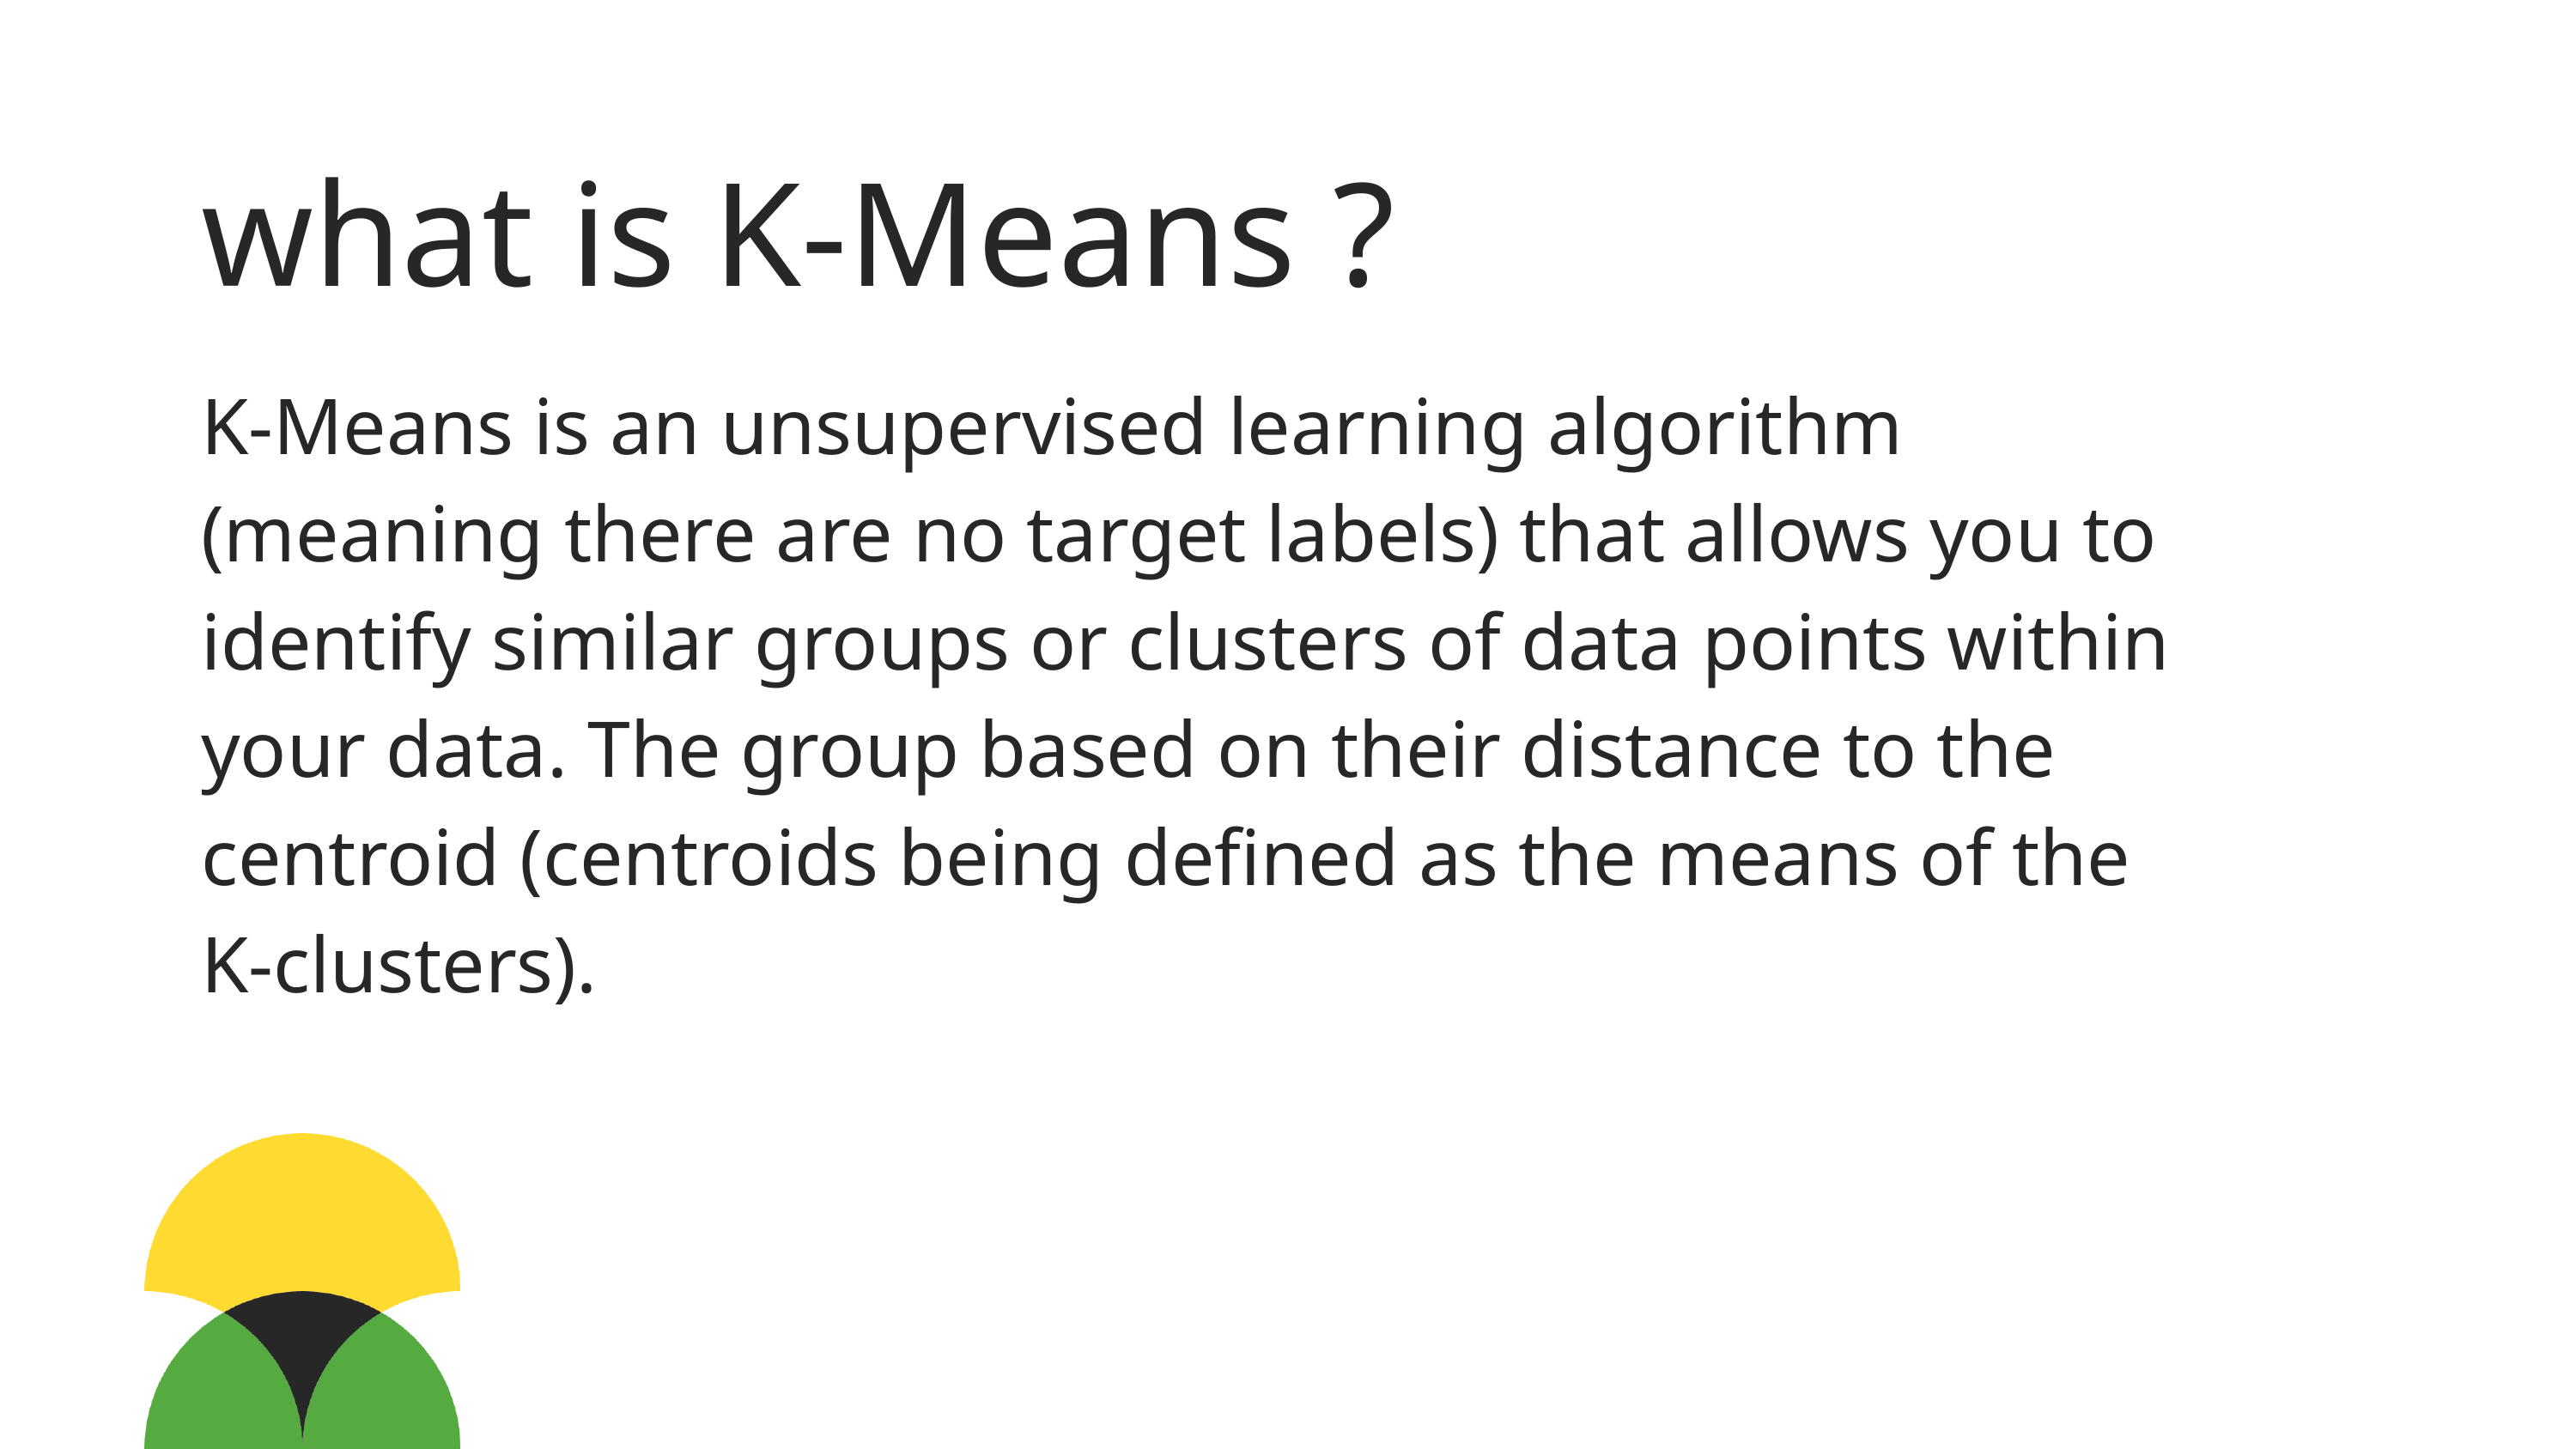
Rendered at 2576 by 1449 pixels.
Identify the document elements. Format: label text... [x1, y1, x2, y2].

picture [144, 1133, 460, 1449]
text_box K-Means is an unsupervised learning algorithm (meaning there are no target labels) that allows you to identify similar groups or clusters of data points within your data. The group based on their distance to the centroid (centroids being defined as the means of the K-clusters). [201, 361, 2218, 1009]
text_box what is K-Means ? [201, 143, 1484, 316]
